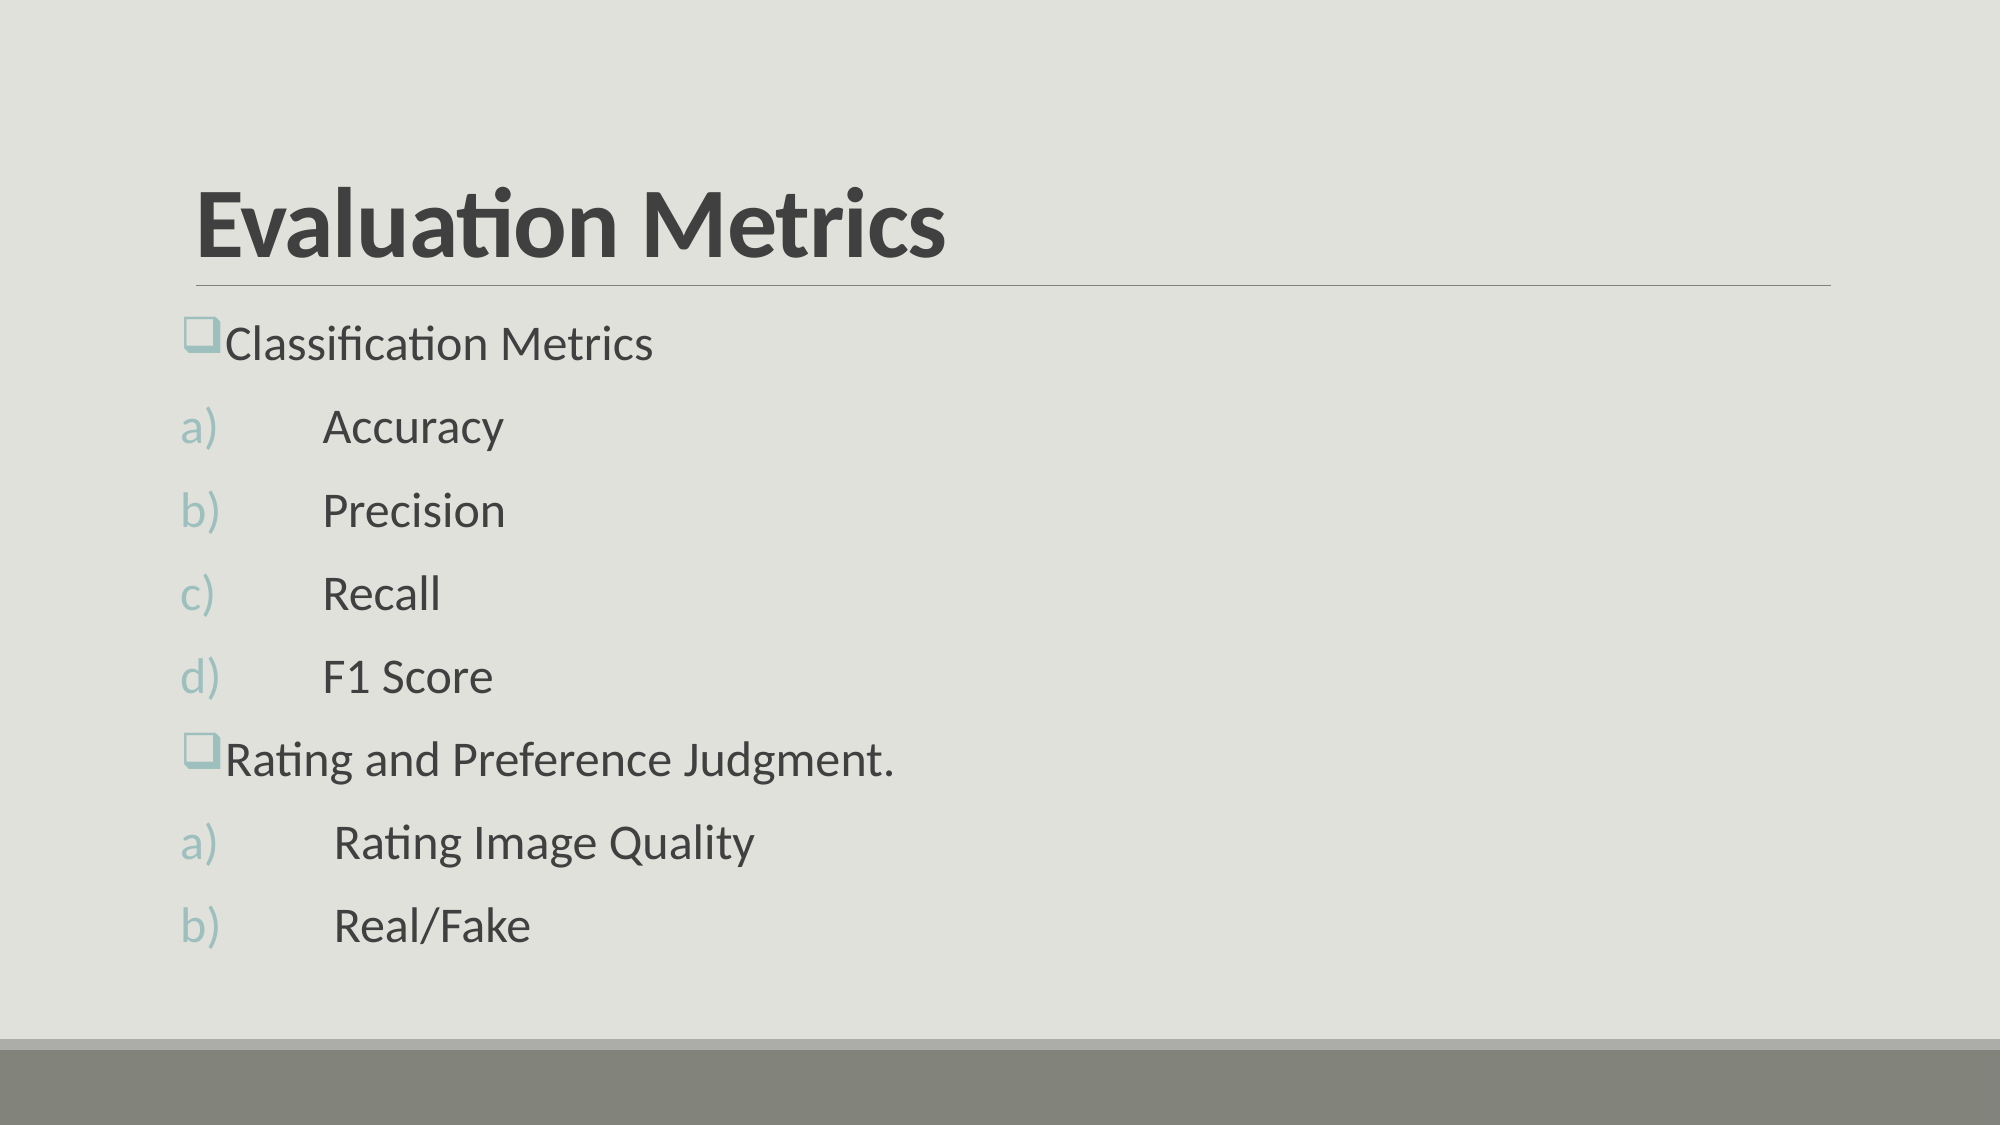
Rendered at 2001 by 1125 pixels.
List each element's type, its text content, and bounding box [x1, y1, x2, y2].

title Evaluation Metrics [180, 47, 1830, 285]
list Classification Metrics Accuracy Precision Recall F1 Score Rating and Preference Judgment. Rating Image Quality Real/Fake [180, 310, 1830, 971]
